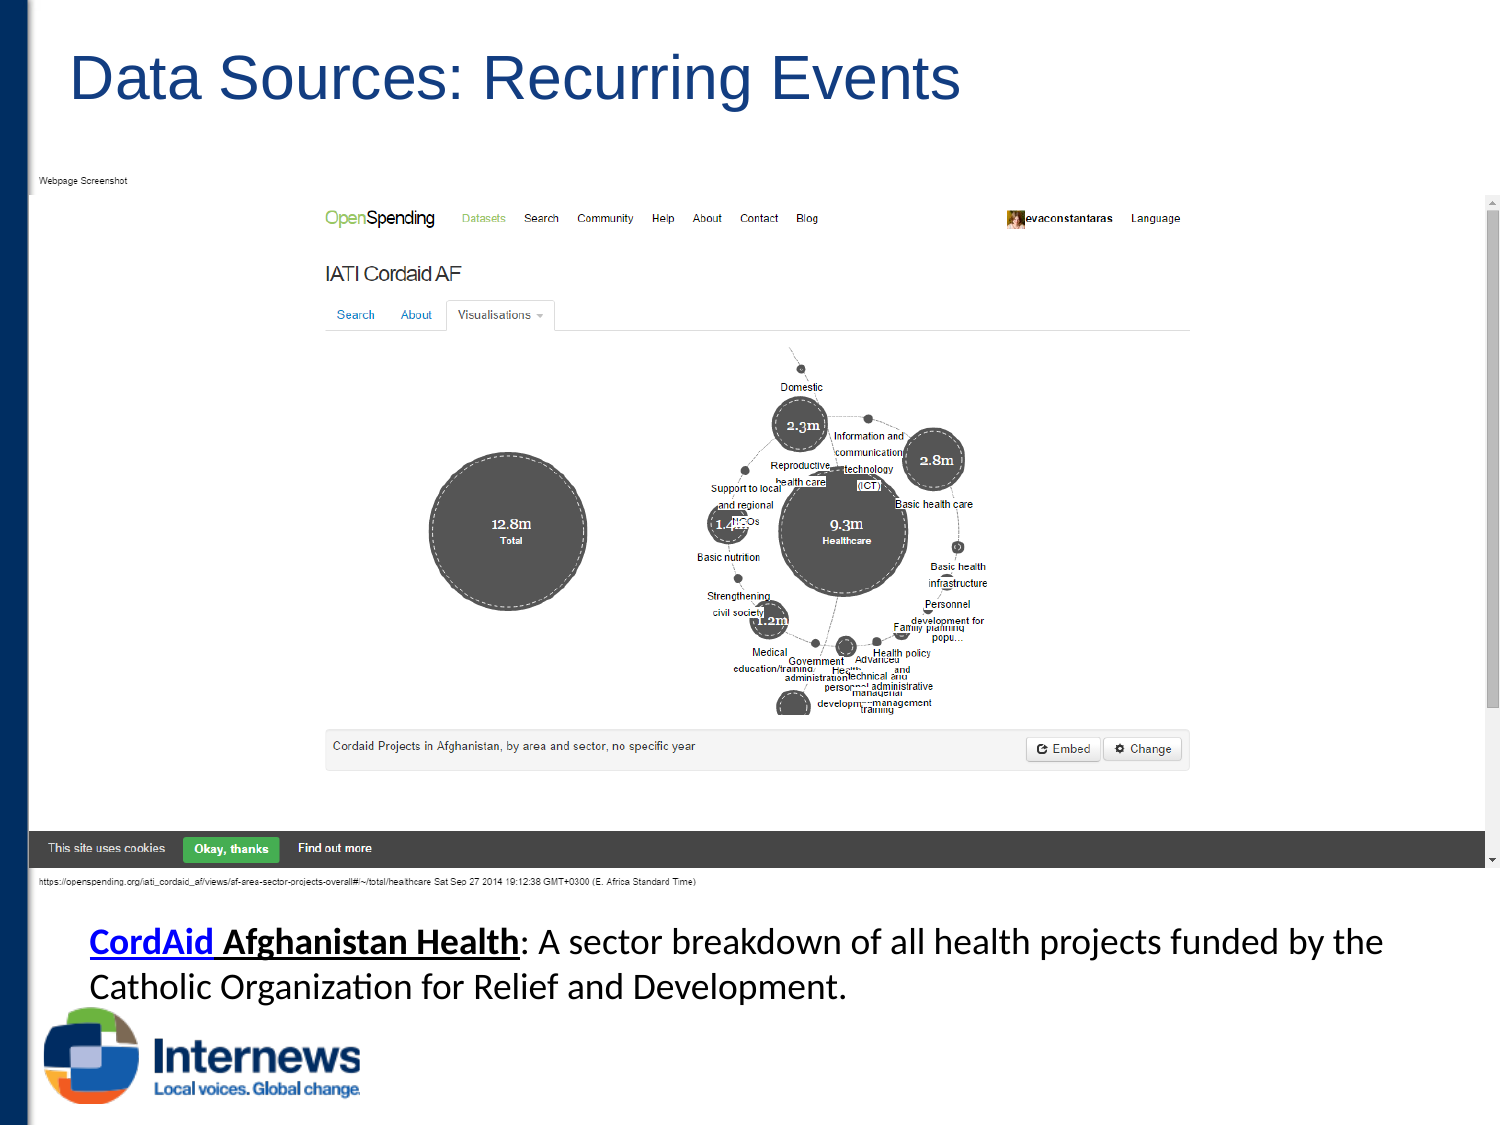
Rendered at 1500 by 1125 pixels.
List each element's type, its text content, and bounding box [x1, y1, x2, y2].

picture [0, 0, 1500, 1125]
text_box CordAid Afghanistan Health: A sector breakdown of all health projects funded by the Catholic Organization for Relief and Development. [74, 909, 1455, 1015]
title Data Sources: Recurring Events [55, 11, 1385, 138]
